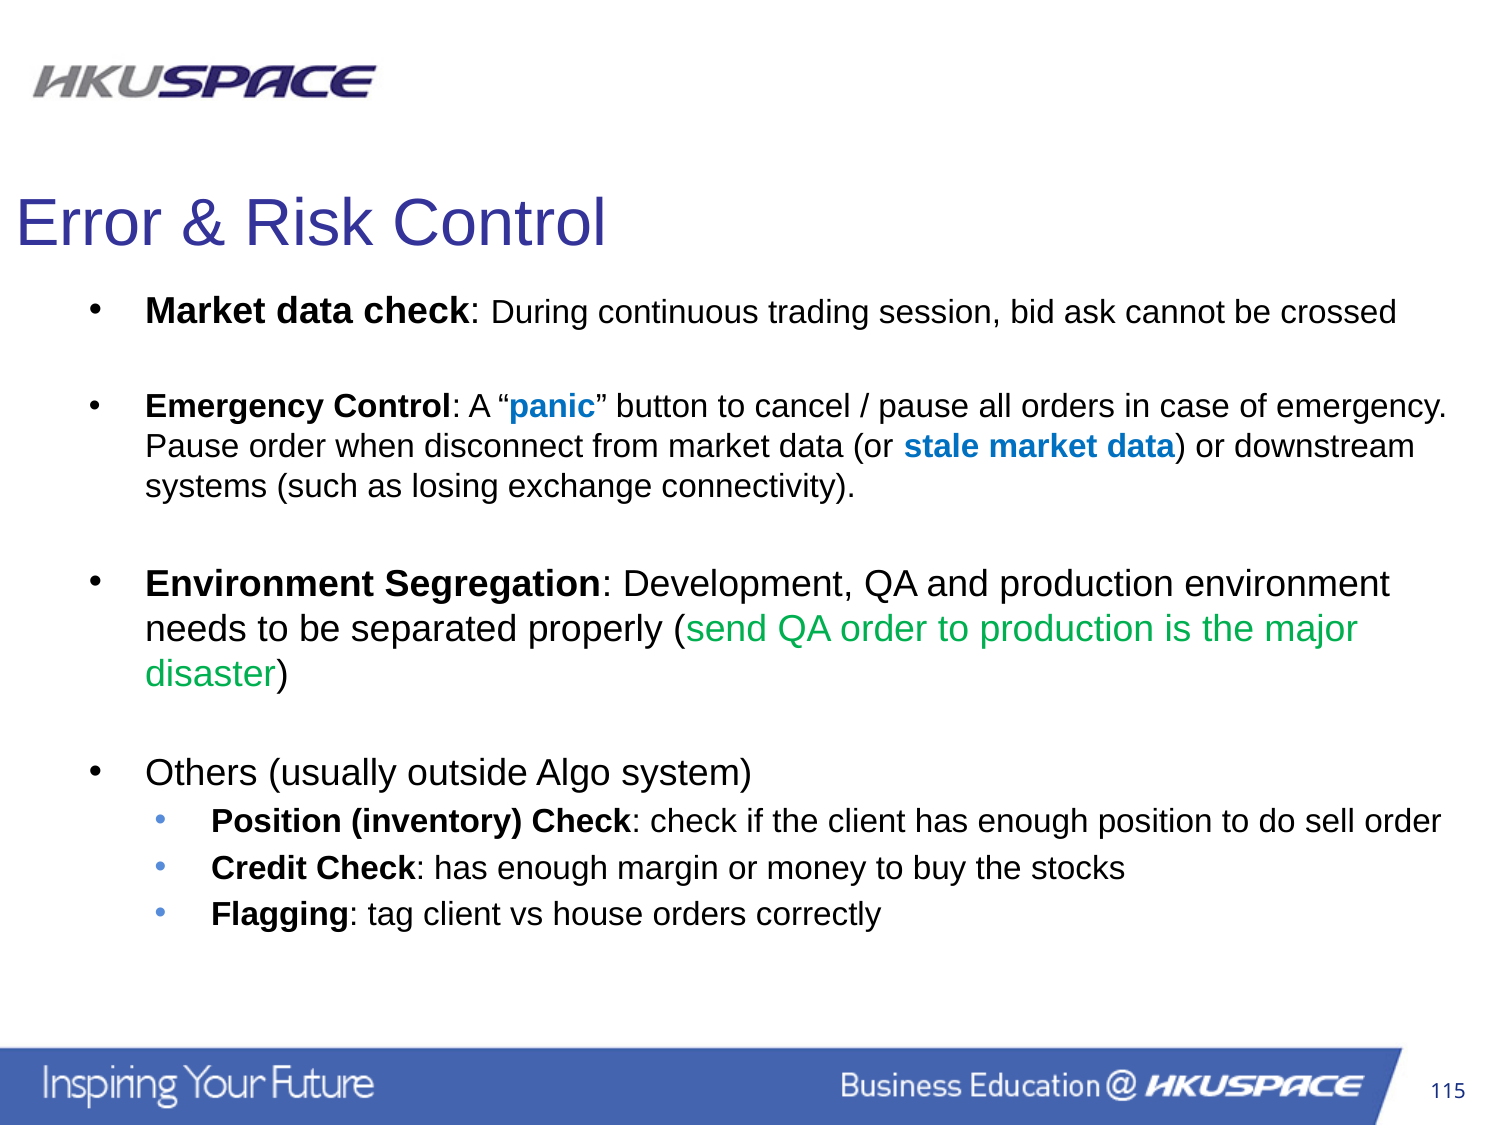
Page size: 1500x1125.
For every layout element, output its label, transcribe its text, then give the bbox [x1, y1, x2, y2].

slide_number 115 [1415, 1070, 1499, 1125]
text_box Market data check: During continuous trading session, bid ask cannot be crossed Emergency Control: A “panic” button to cancel / pause all orders in case of emergency. Pause order when disconnect from market data (or stale market data) or downstream systems (such as losing exchange connectivity). Environment Segregation: Development, QA and production environment needs to be separated properly (send QA order to production is the major disaster) Others (usually outside Algo system) Position (inventory) Check: check if the client has enough position to do sell order Credit Check: has enough margin or money to buy the stocks Flagging: tag client vs house orders correctly [64, 278, 1483, 1047]
title Error & Risk Control [0, 101, 1325, 266]
picture [0, 0, 1500, 1125]
